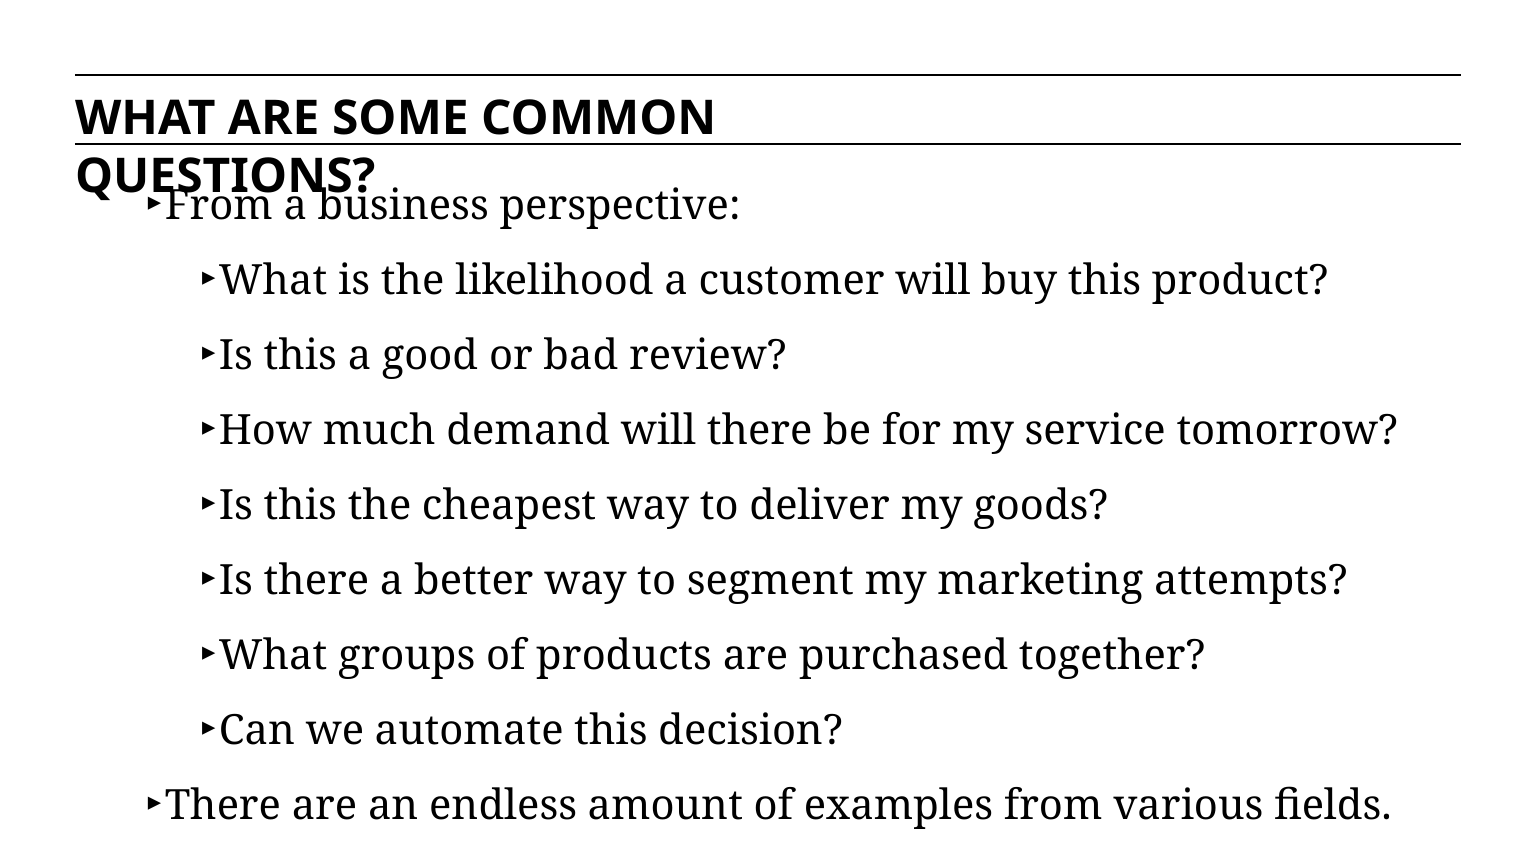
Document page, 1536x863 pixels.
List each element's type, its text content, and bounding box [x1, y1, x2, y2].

list From a business perspective: What is the likelihood a customer will buy this product? Is this a good or bad review? How much demand will there be for my service tomorrow? Is this the cheapest way to deliver my goods? Is there a better way to segment my marketing attempts? What groups of products are purchased together? Can we automate this decision? There are an endless amount of examples from various fields. [75, 152, 1461, 603]
text_box WHAT ARE SOME COMMON QUESTIONS? [75, 86, 987, 138]
